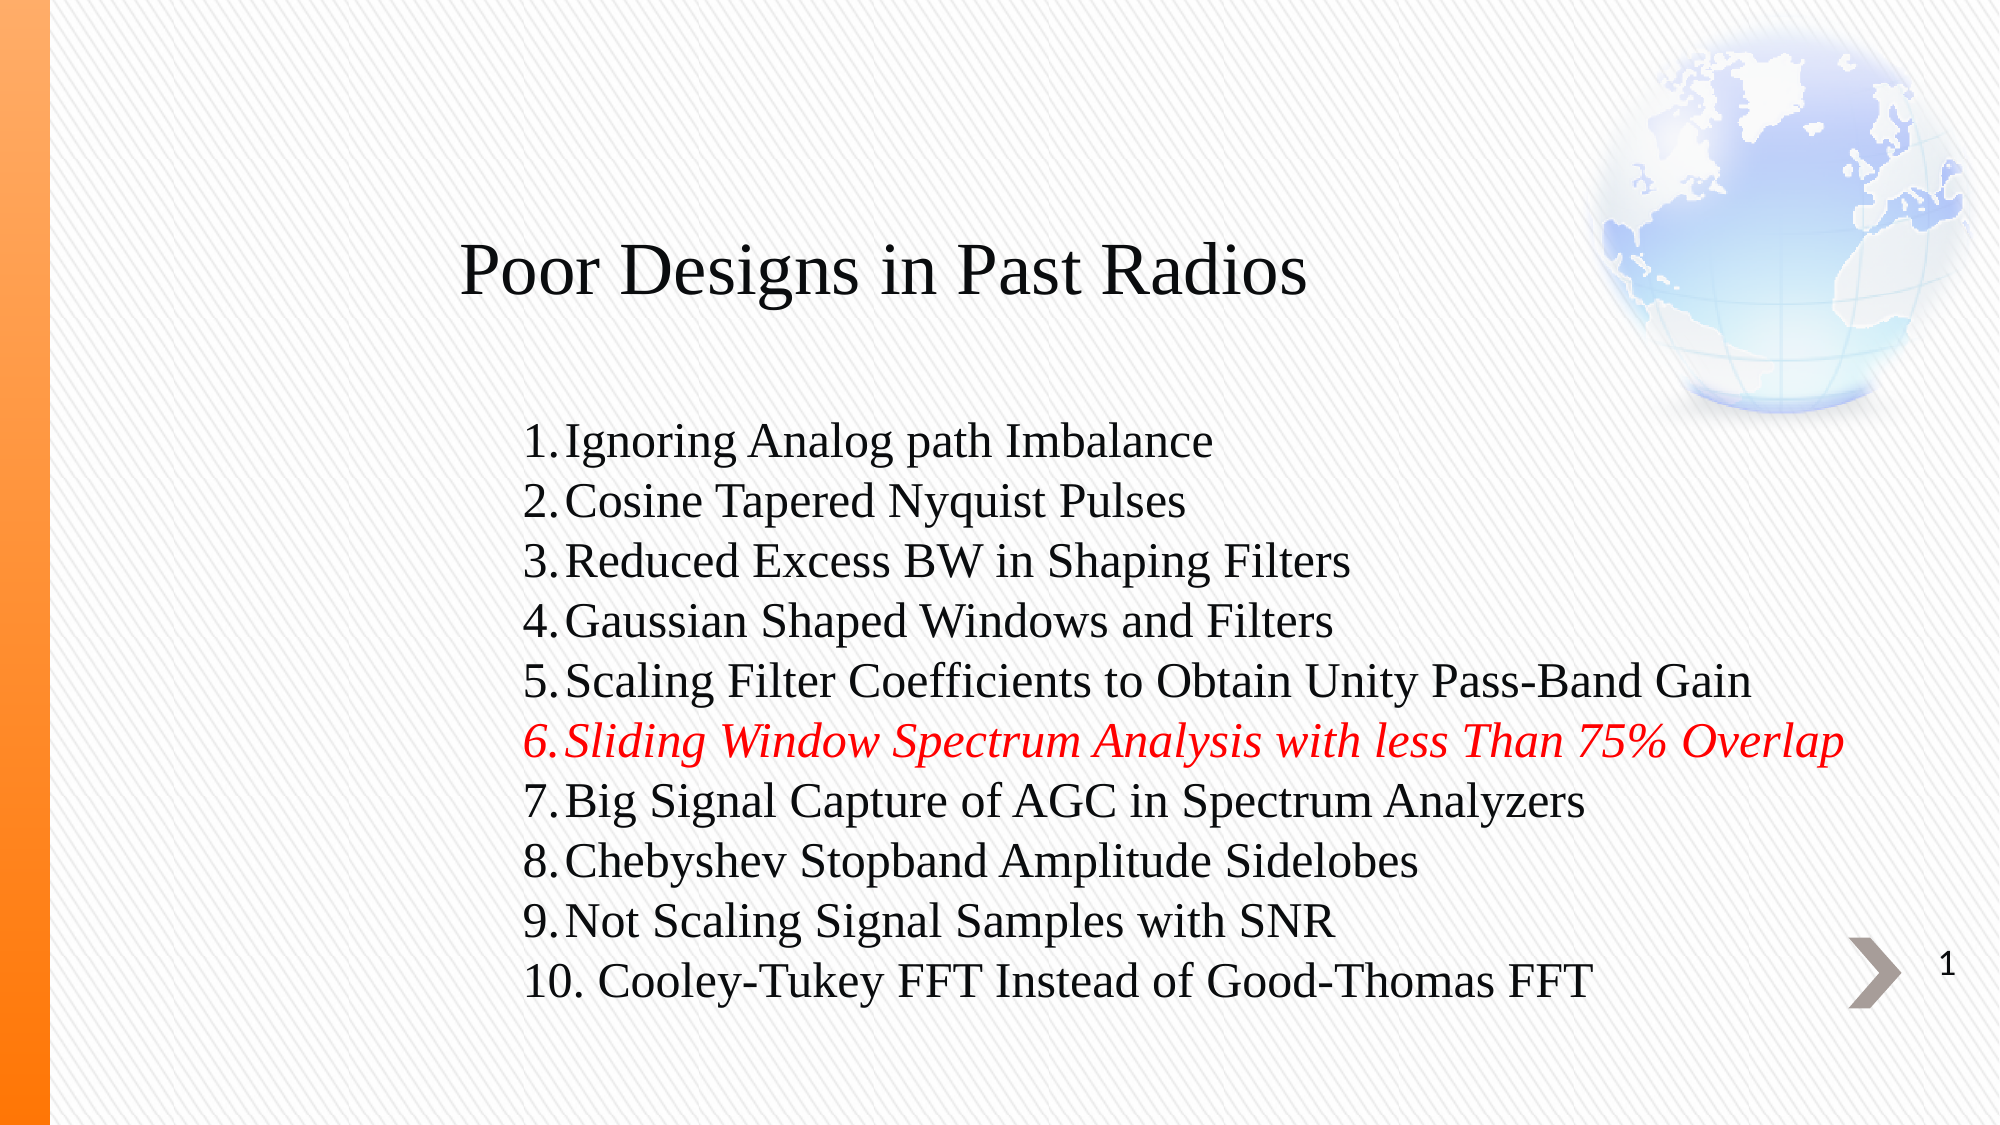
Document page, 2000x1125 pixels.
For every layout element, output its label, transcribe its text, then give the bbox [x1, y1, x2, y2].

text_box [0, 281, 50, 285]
picture [1546, 0, 1998, 451]
text_box Poor Designs in Past Radios [444, 212, 1324, 318]
text_box Ignoring Analog path Imbalance Cosine Tapered Nyquist Pulses Reduced Excess BW in Shaping Filters Gaussian Shaped Windows and Filters Scaling Filter Coefficients to Obtain Unity Pass-Band Gain Sliding Window Spectrum Analysis with less Than 75% Overlap Big Signal Capture of AGC in Spectrum Analyzers Chebyshev Stopband Amplitude Sidelobes Not Scaling Signal Samples with SNR Cooley-Tukey FFT Instead of Good-Thomas FFT [507, 399, 1861, 1015]
slide_number 1 [1897, 930, 1997, 991]
